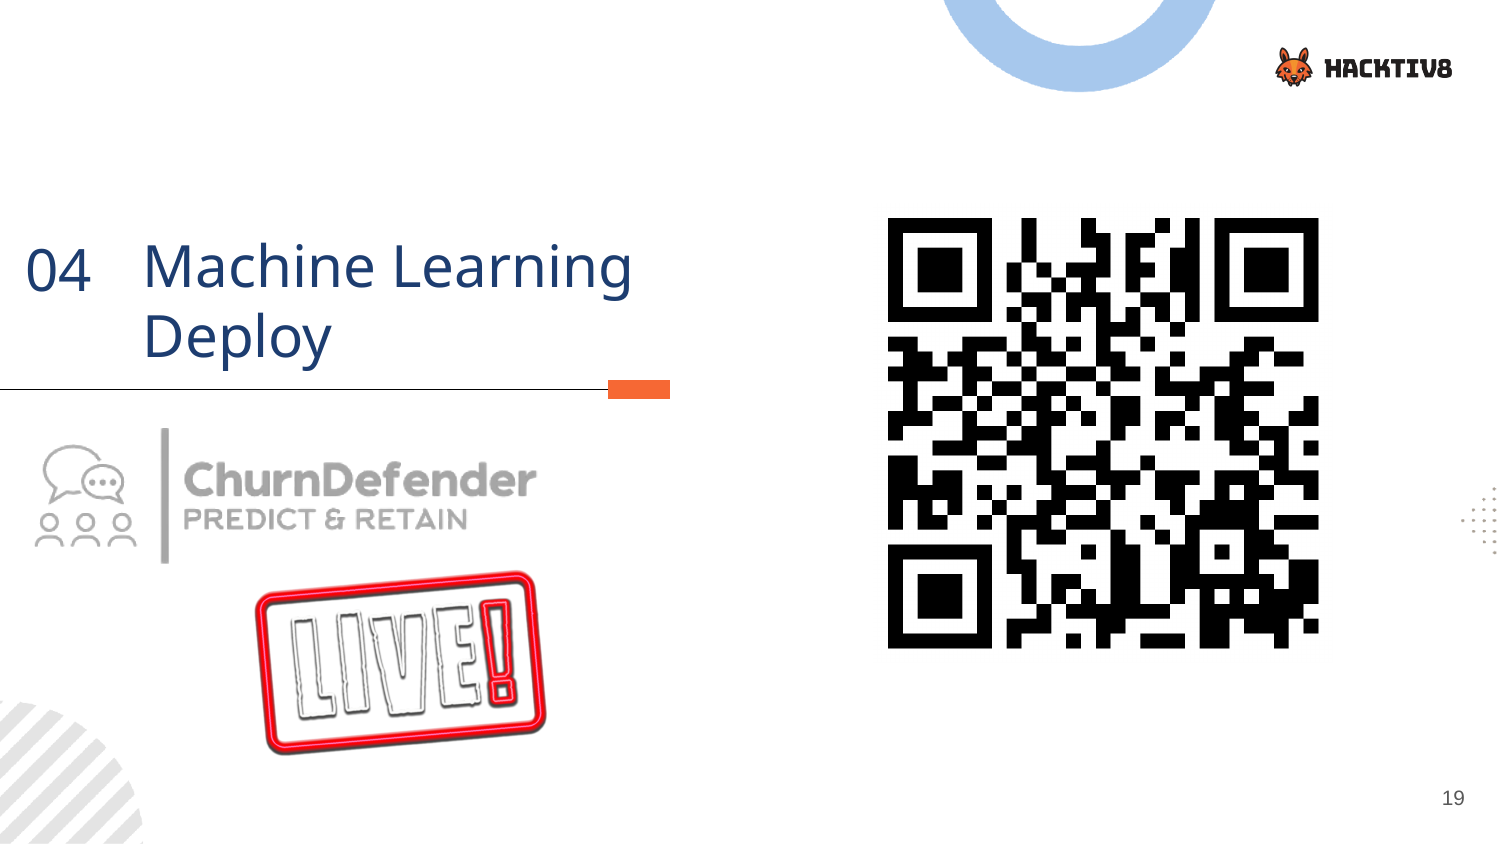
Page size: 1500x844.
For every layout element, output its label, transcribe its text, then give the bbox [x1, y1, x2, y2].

slide_number 19 [1389, 764, 1480, 830]
text_box 04 [10, 218, 128, 312]
text_box Machine Learning Deploy [127, 214, 853, 390]
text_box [0, 389, 671, 423]
picture [0, 0, 1500, 844]
